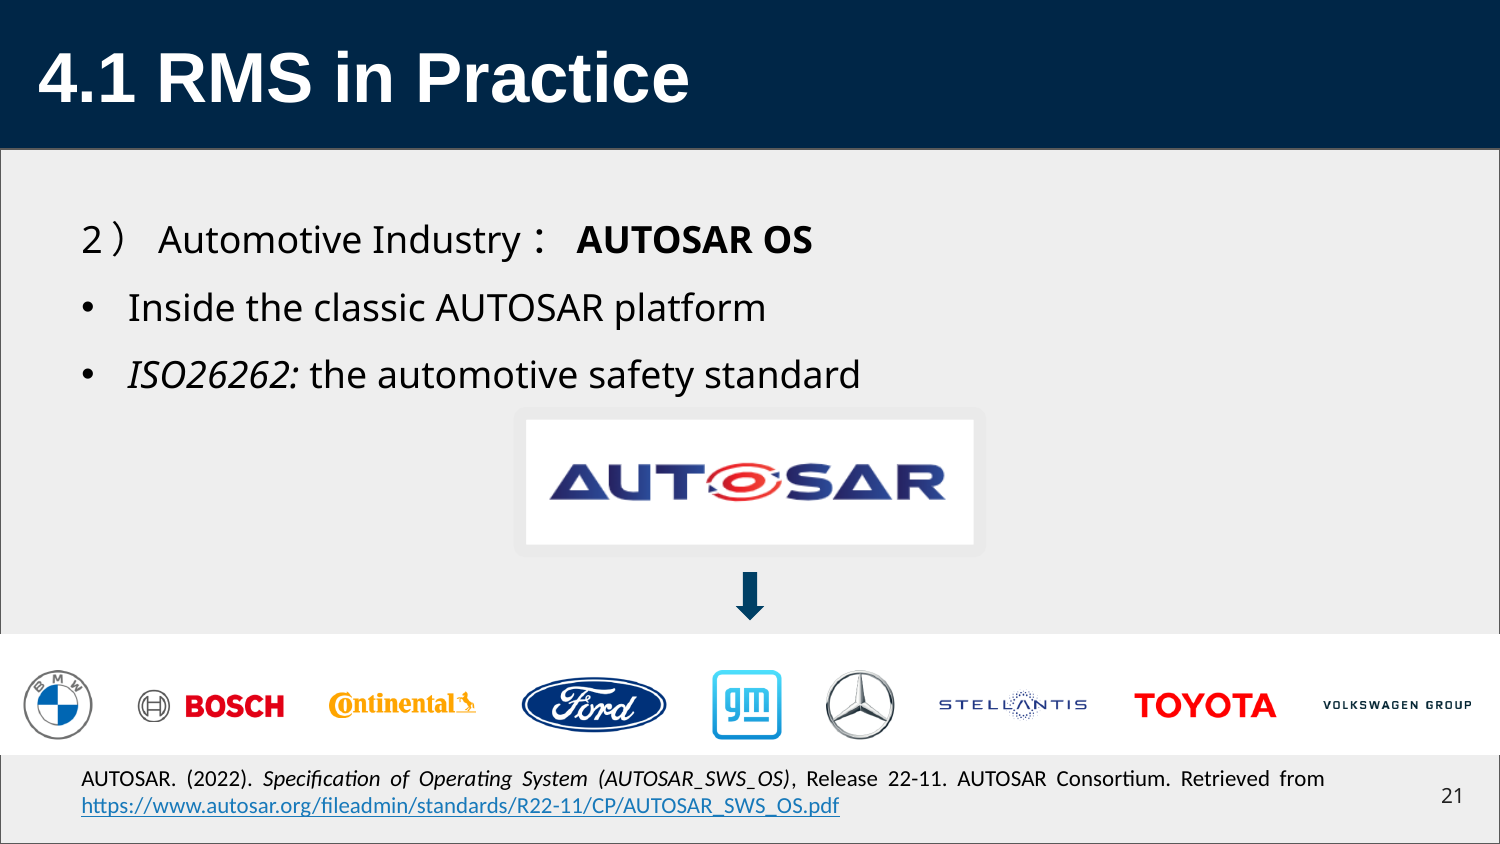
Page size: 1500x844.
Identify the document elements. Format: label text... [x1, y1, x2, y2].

picture [519, 413, 981, 552]
picture [0, 634, 1500, 756]
text_box 2）Automotive Industry：AUTOSAR OS Inside the classic AUTOSAR platform ISO26262: the automotive safety standard AUTOSAR. (2022). Specification of Operating System (AUTOSAR_SWS_OS), Release 22-11. AUTOSAR Consortium. Retrieved from https://www.autosar.org/fileadmin/standards/R22-11/CP/AUTOSAR_SWS_OS.pdf [66, 186, 1341, 633]
text_box 4.1 RMS in Practice [23, 16, 1445, 123]
text_box [734, 569, 766, 623]
text_box 2）Automotive Industry：AUTOSAR OS Inside the classic AUTOSAR platform ISO26262: the automotive safety standard AUTOSAR. (2022). Specification of Operating System (AUTOSAR_SWS_OS), Release 22-11. AUTOSAR Consortium. Retrieved from https://www.autosar.org/fileadmin/standards/R22-11/CP/AUTOSAR_SWS_OS.pdf [66, 763, 1341, 826]
